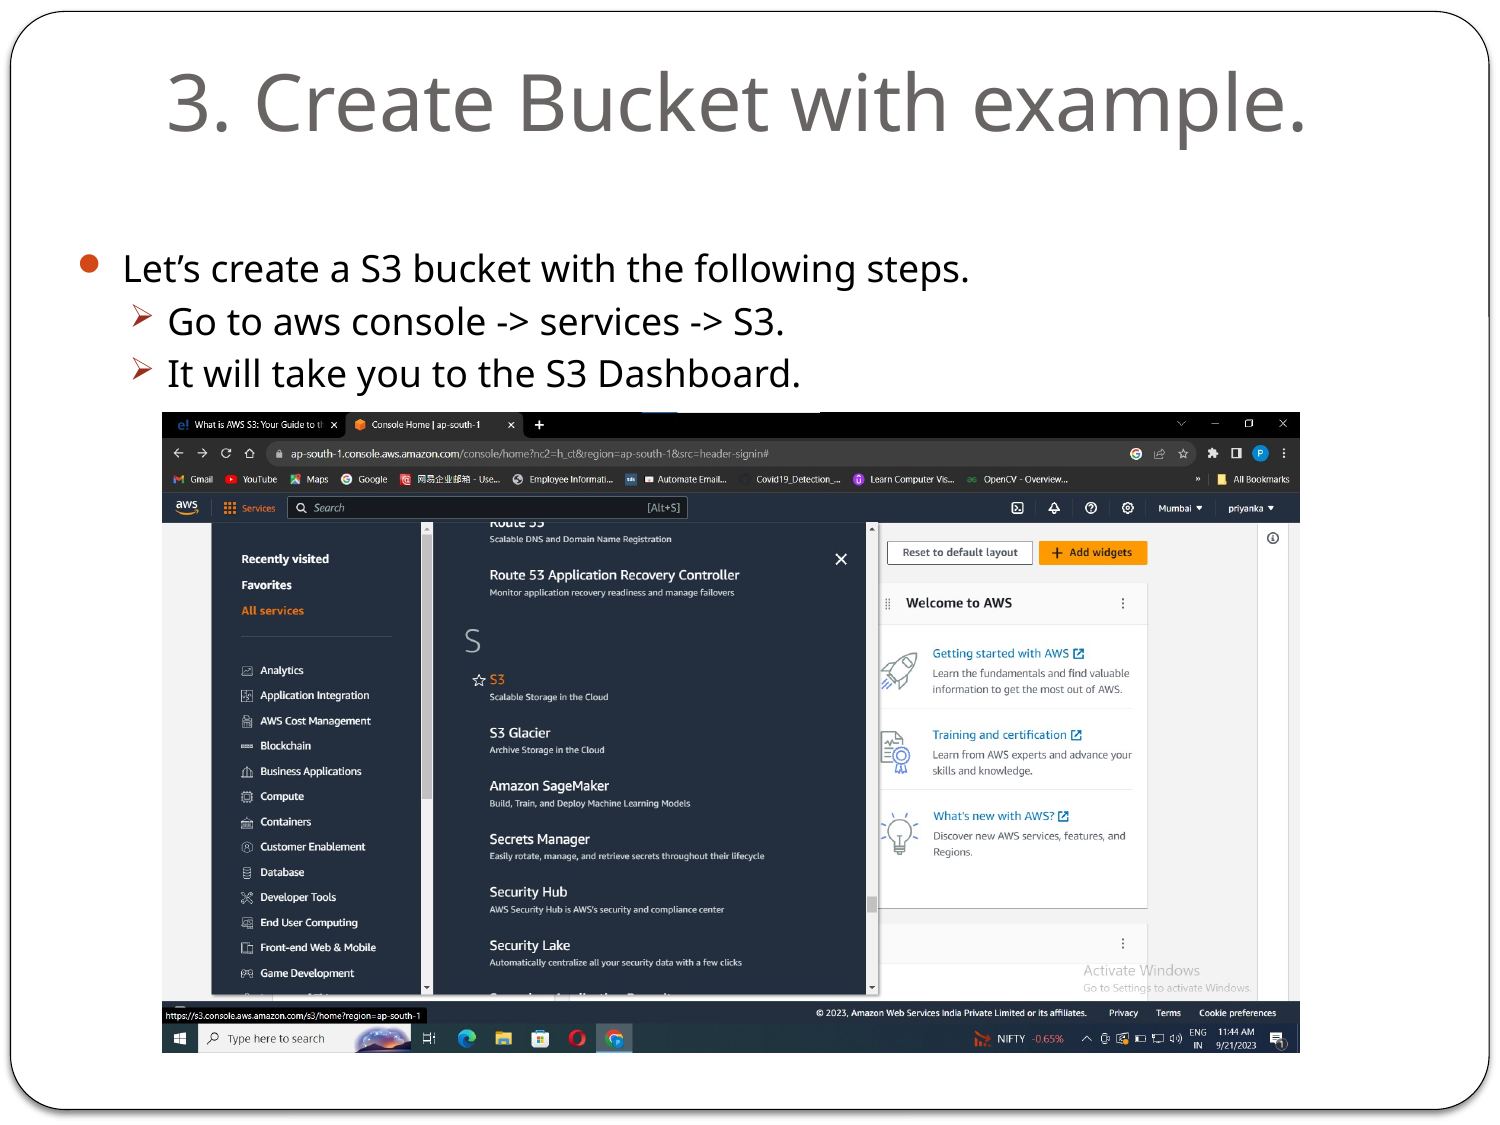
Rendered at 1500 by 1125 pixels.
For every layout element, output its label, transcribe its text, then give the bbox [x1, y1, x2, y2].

list Let’s create a S3 bucket with the following steps. Go to aws console -> services -> S3. It will take you to the S3 Dashboard. [62, 237, 1425, 988]
title 3. Create Bucket with example. [50, 45, 1425, 163]
picture [162, 412, 1301, 1053]
